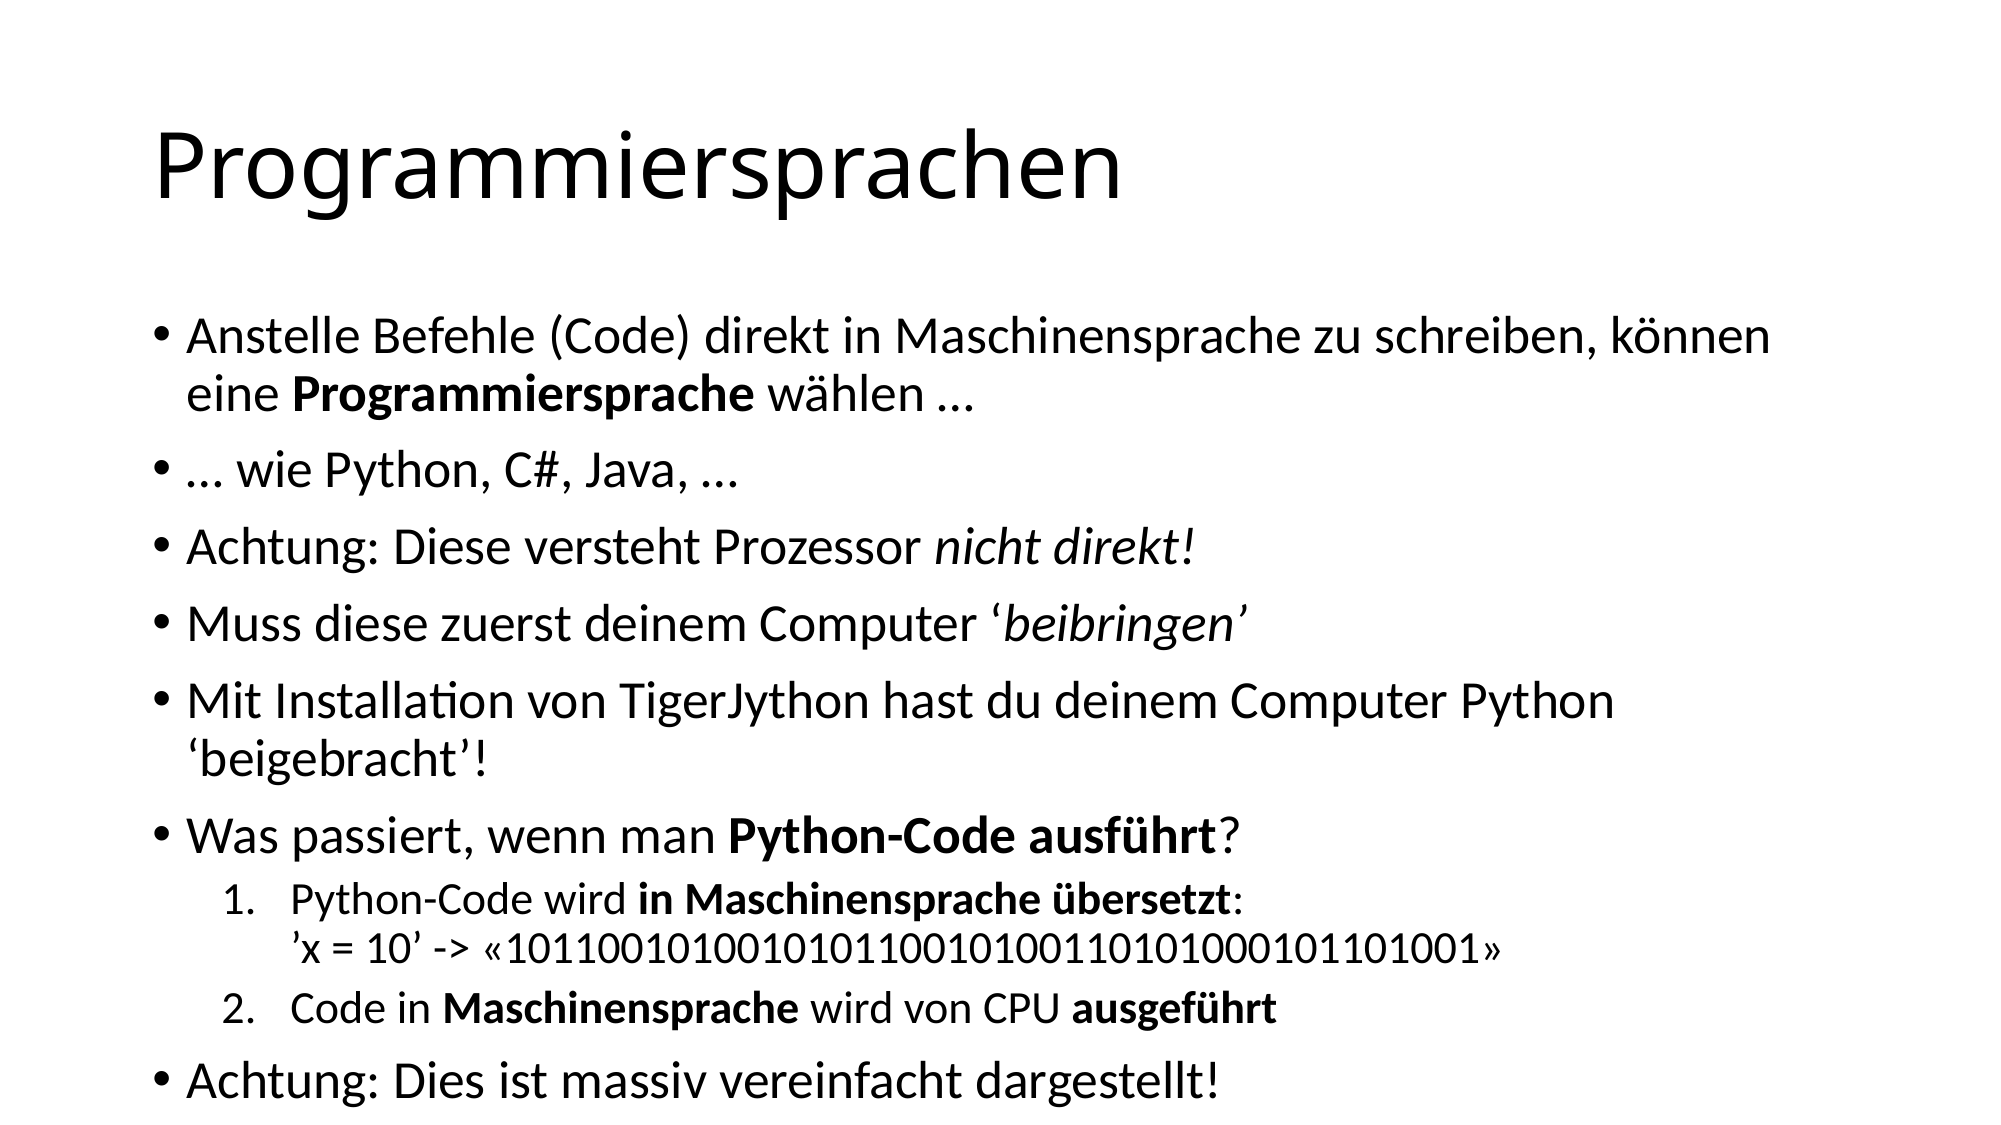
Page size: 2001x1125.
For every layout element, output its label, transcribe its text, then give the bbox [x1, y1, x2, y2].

list Anstelle Befehle (Code) direkt in Maschinensprache zu schreiben, können eine Programmiersprache wählen … … wie Python, C#, Java, … Achtung: Diese versteht Prozessor nicht direkt! Muss diese zuerst deinem Computer ‘beibringen’ Mit Installation von TigerJython hast du deinem Computer Python ‘beigebracht’! Was passiert, wenn man Python-Code ausführt? Python-Code wird in Maschinensprache übersetzt: ’x = 10’ -> «101100101001010110010100110101000101101001» Code in Maschinensprache wird von CPU ausgeführt Achtung: Dies ist massiv vereinfacht dargestellt! [137, 299, 1863, 1125]
title Programmiersprachen [137, 59, 1863, 278]
